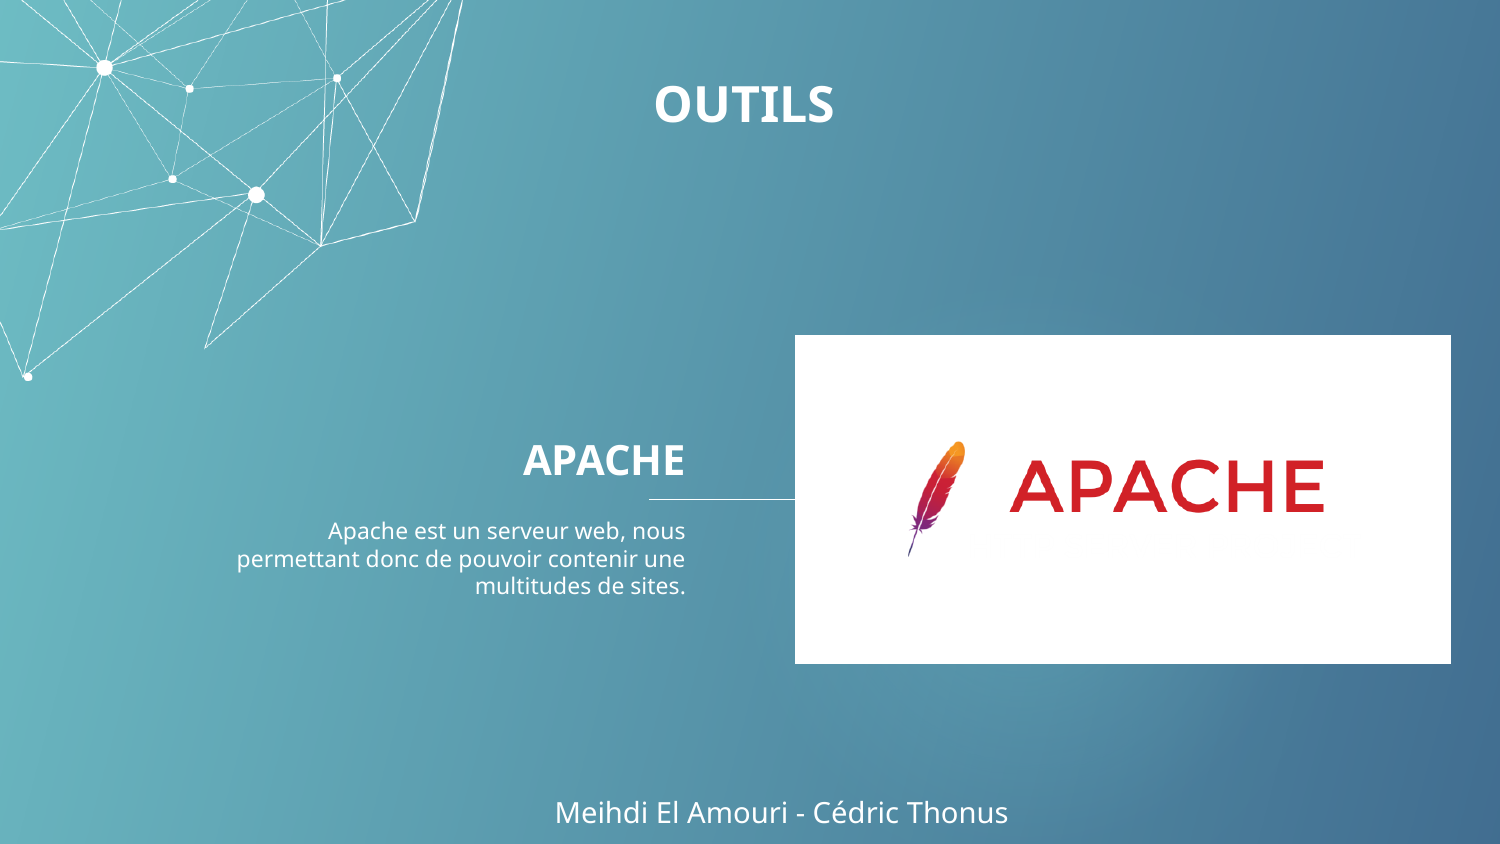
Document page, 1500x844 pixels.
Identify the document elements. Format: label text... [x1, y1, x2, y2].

title OUTILS [316, 57, 1173, 214]
picture [0, 0, 1500, 844]
subtitle Apache est un serveur web, nous permettant donc de pouvoir contenir une multitudes de sites. [193, 501, 702, 795]
title APACHE [262, 161, 702, 499]
